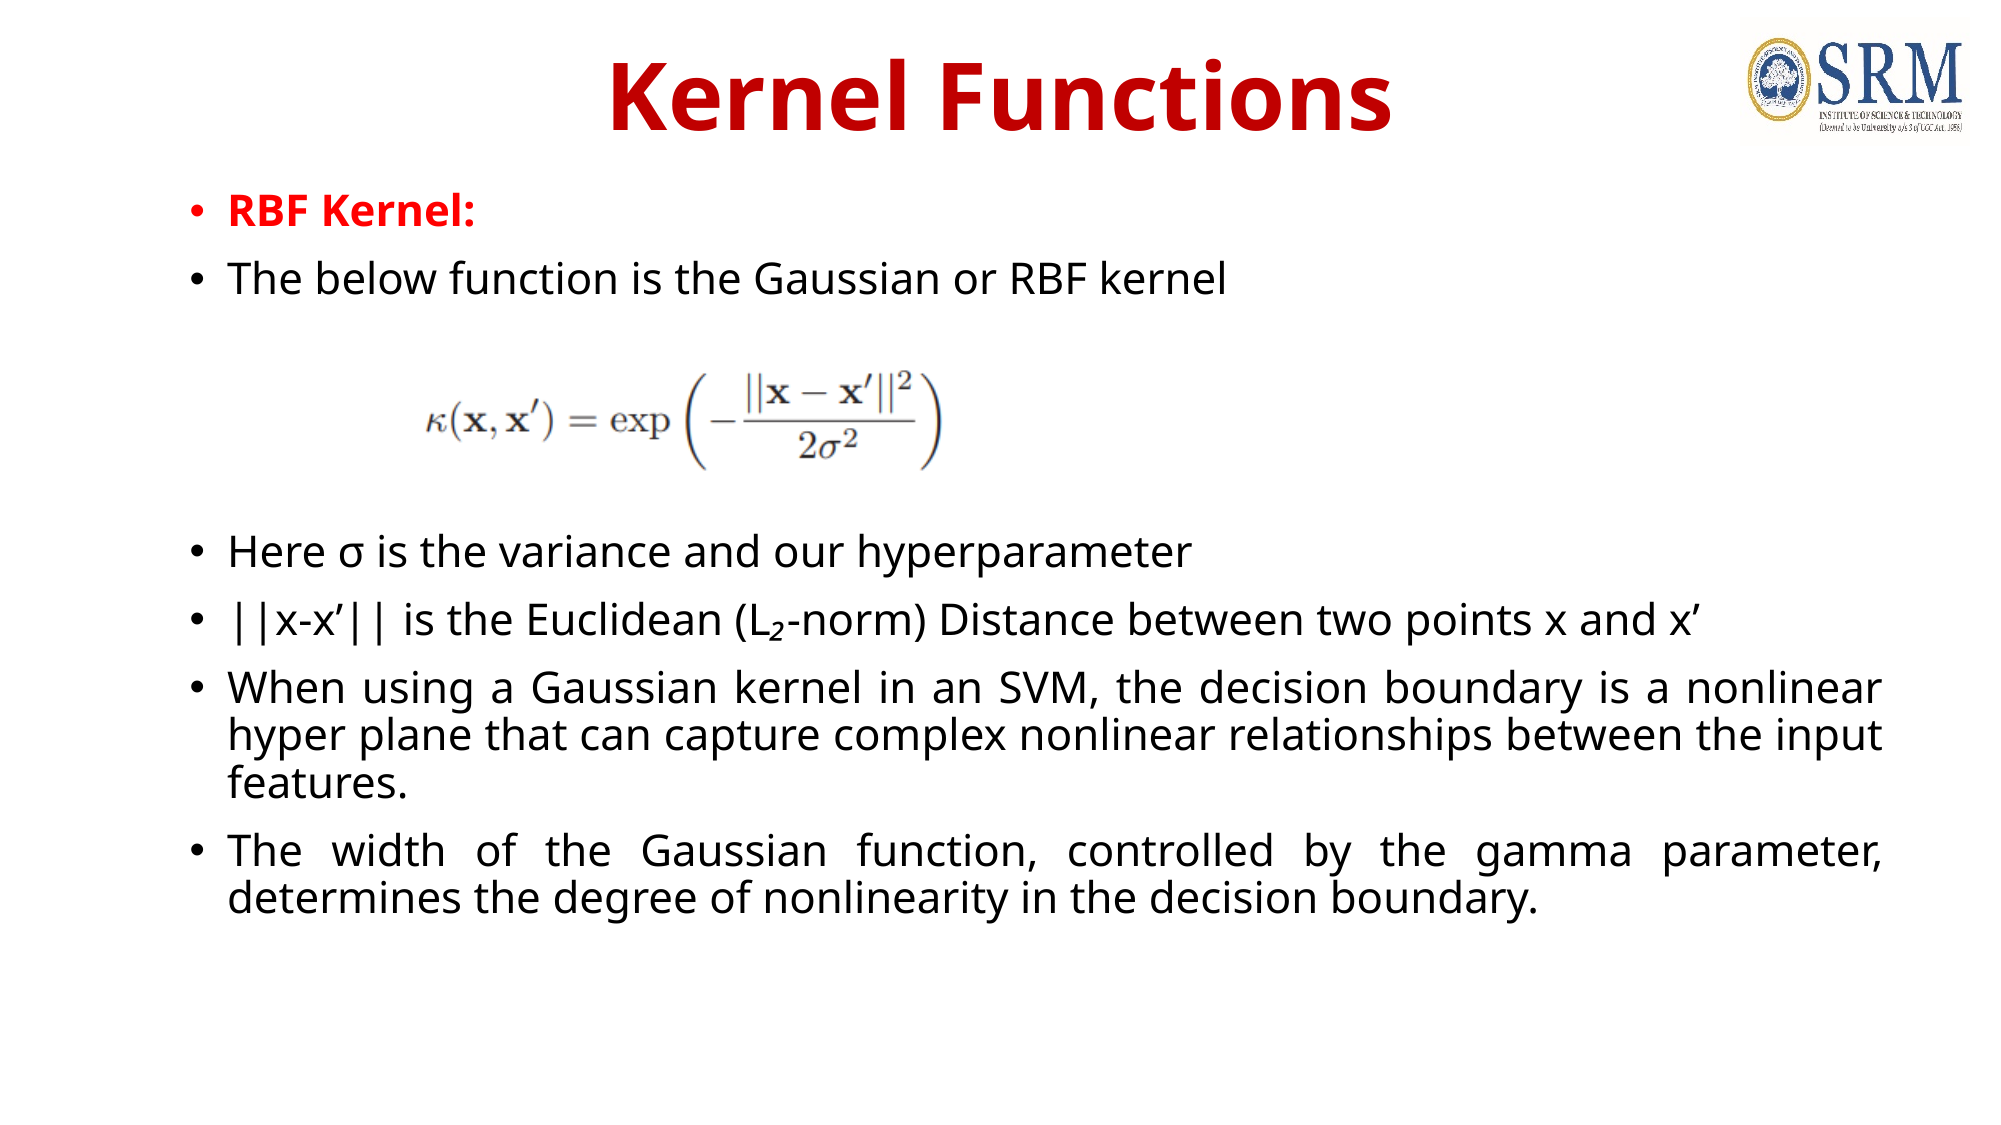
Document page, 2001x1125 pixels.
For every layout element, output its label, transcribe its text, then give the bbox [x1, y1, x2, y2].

list RBF Kernel: The below function is the Gaussian or RBF kernel Here σ is the variance and our hyperparameter ||x-x’|| is the Euclidean (L₂-norm) Distance between two points x and x’ When using a Gaussian kernel in an SVM, the decision boundary is a nonlinear hyper plane that can capture complex nonlinear relationships between the input features. The width of the Gaussian function, controlled by the gamma parameter, determines the degree of nonlinearity in the decision boundary. [174, 181, 1900, 996]
title Kernel Functions [137, 59, 1863, 140]
picture [1740, 17, 1970, 146]
picture [403, 365, 1000, 488]
